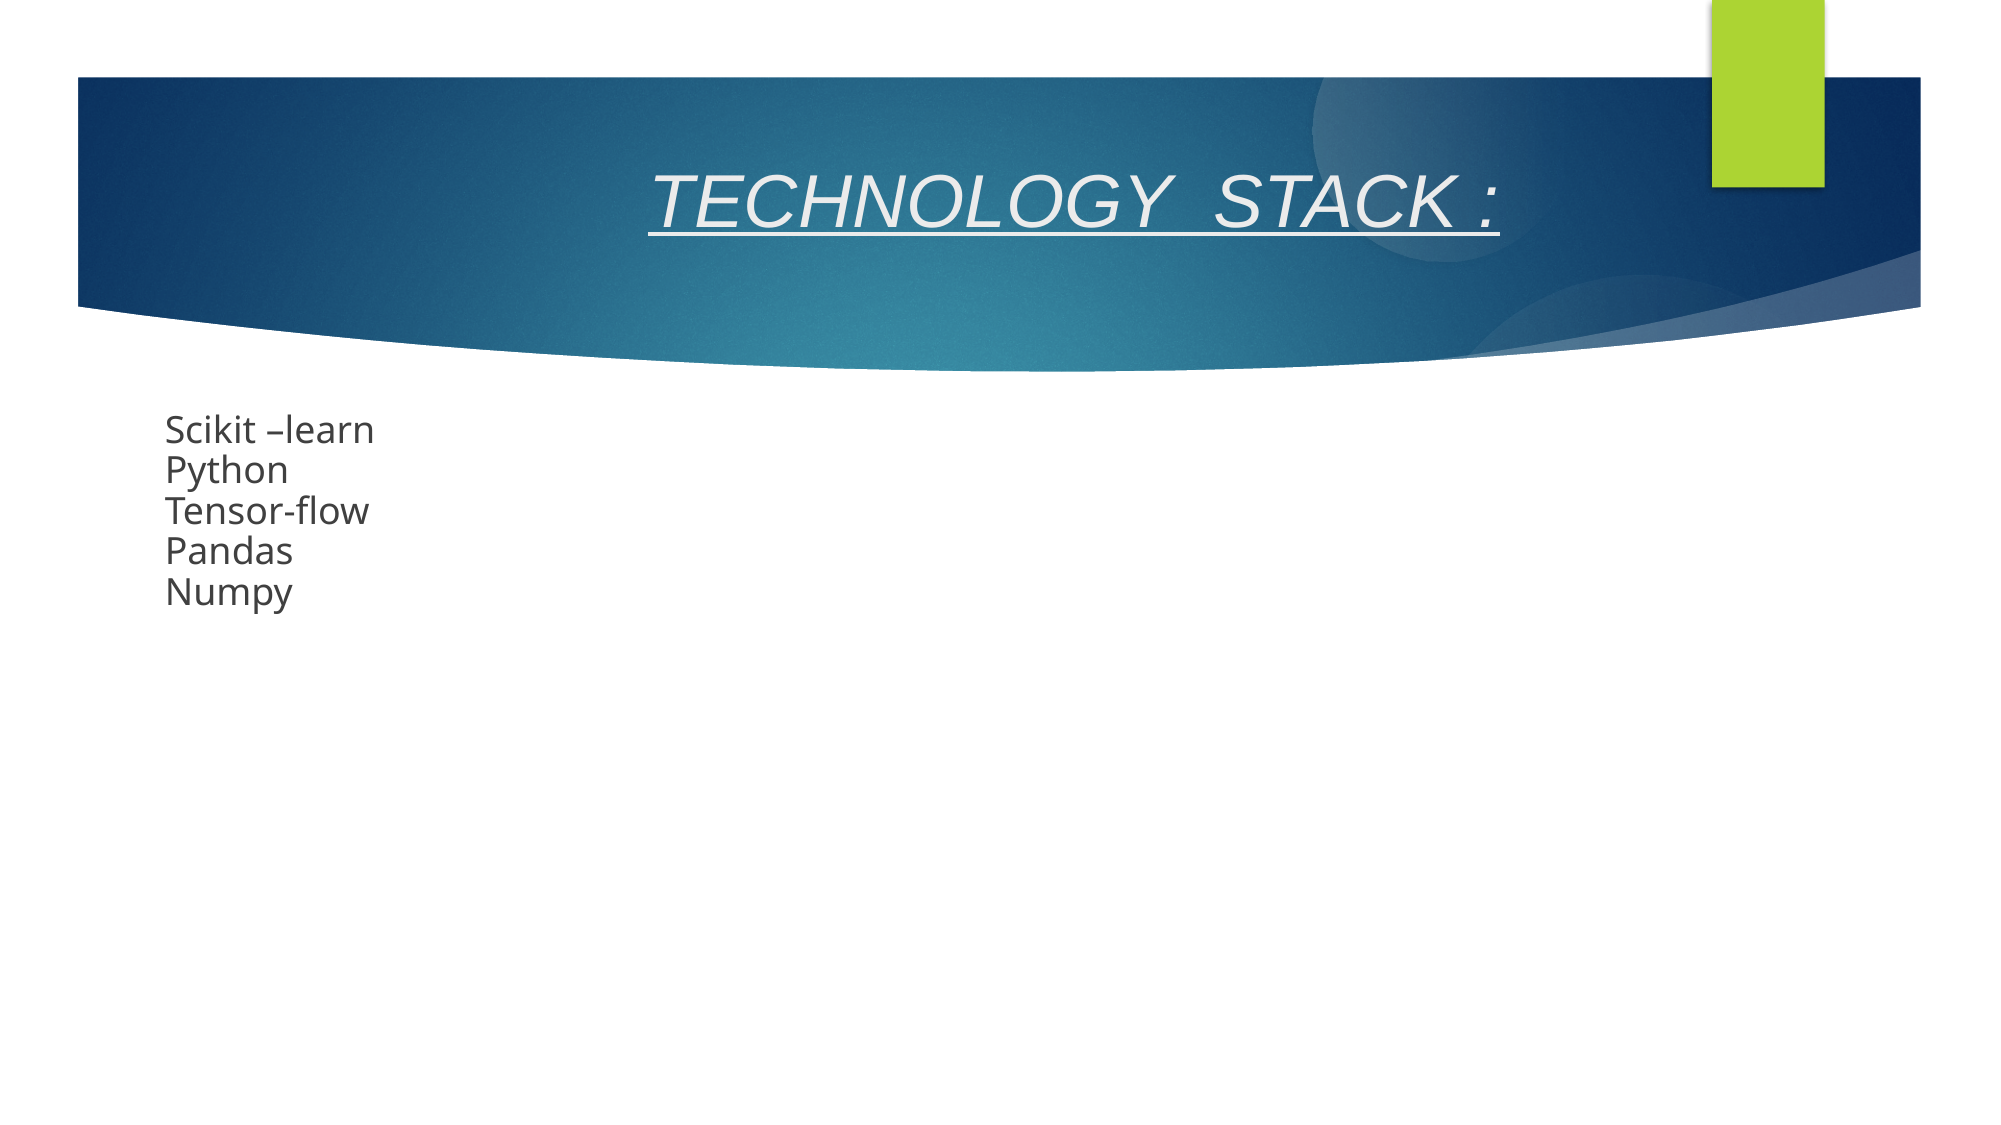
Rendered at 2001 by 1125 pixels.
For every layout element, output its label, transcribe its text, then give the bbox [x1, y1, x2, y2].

picture [79, 78, 1920, 318]
text_box TECHNOLOGY STACK : [474, 125, 1515, 282]
text_box Scikit –learn Python Tensor-flow Pandas Numpy [112, 318, 1888, 1020]
